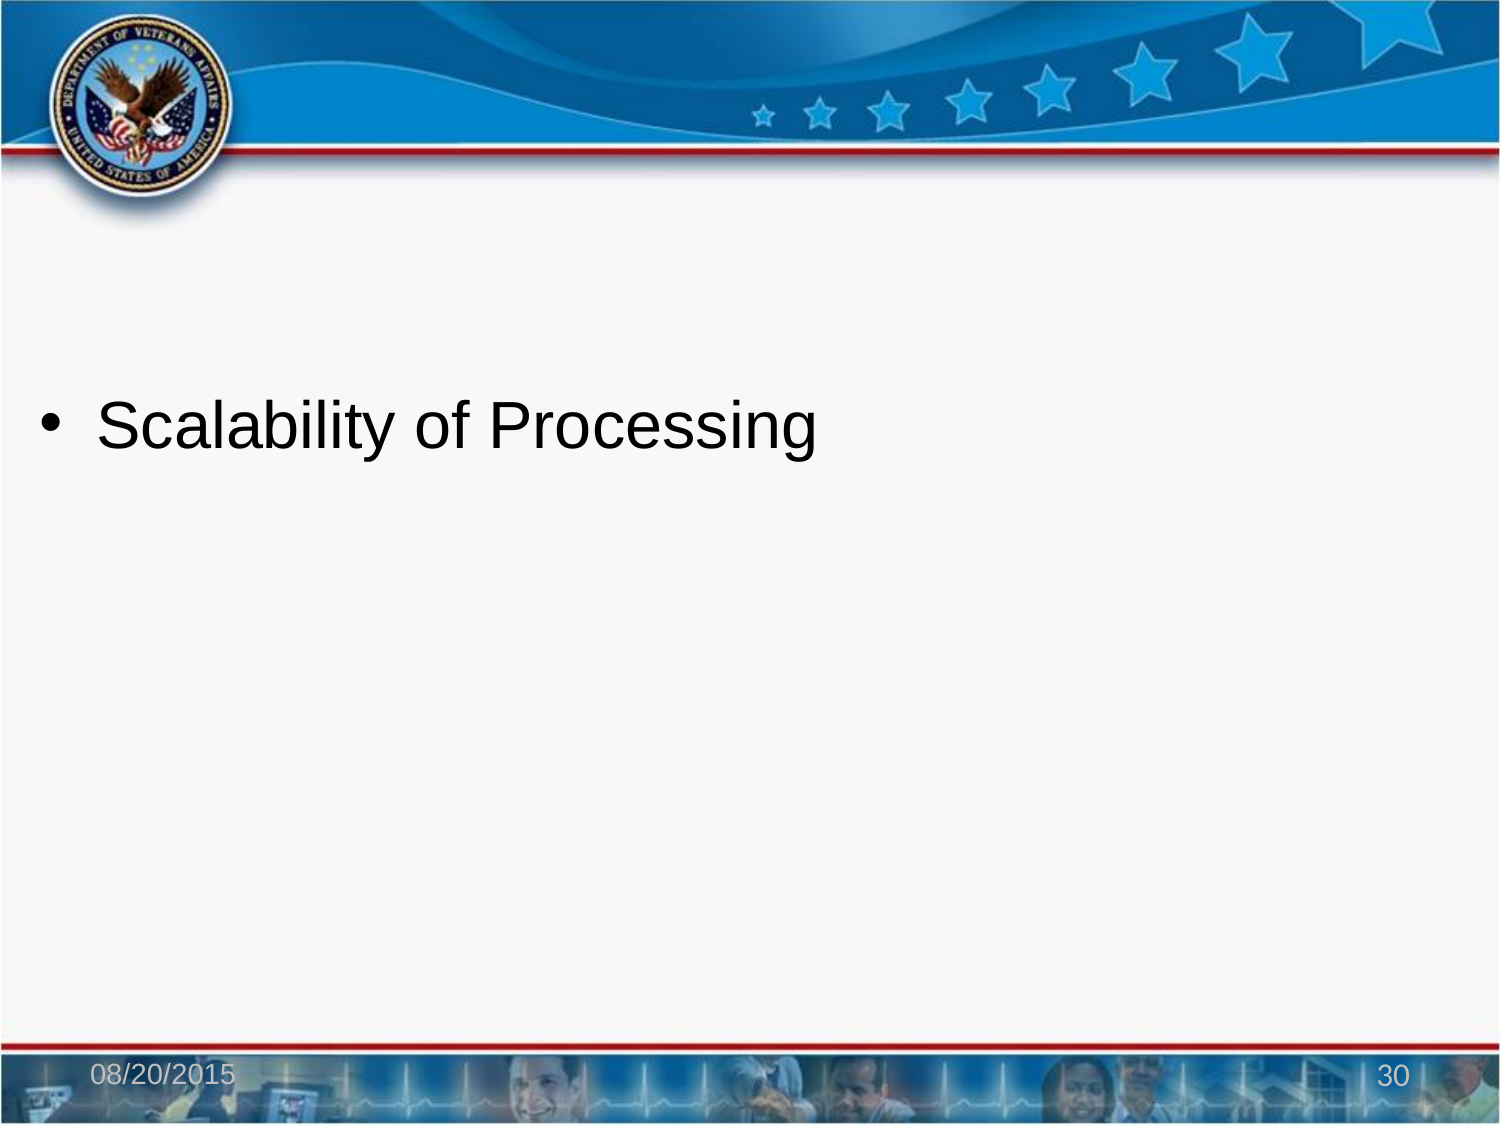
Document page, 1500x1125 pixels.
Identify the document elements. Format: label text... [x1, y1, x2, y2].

picture [0, 0, 1500, 1125]
list Scalability of Processing [24, 187, 1476, 1026]
slide_number 30 [1074, 1042, 1425, 1103]
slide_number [75, 1042, 425, 1103]
